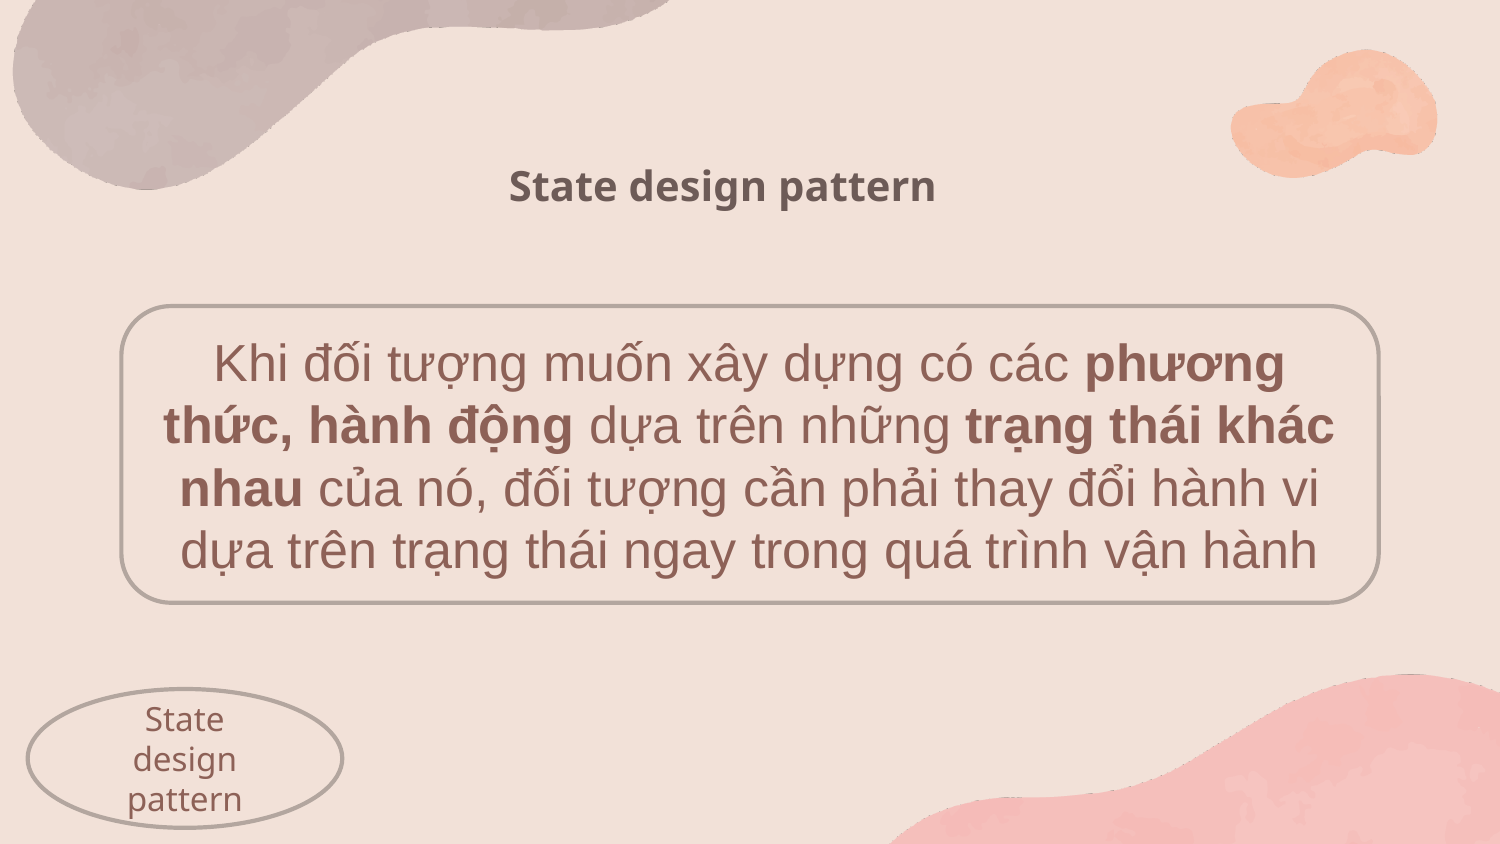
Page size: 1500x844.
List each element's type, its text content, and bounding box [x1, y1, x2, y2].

text_box State design pattern [25, 686, 345, 830]
title State design pattern [348, 141, 1098, 229]
text_box Khi đối tượng muốn xây dựng có các phương thức, hành động dựa trên những trạng thái khác nhau của nó, đối tượng cần phải thay đổi hành vi dựa trên trạng thái ngay trong quá trình vận hành [119, 303, 1381, 605]
picture [0, 0, 1500, 844]
